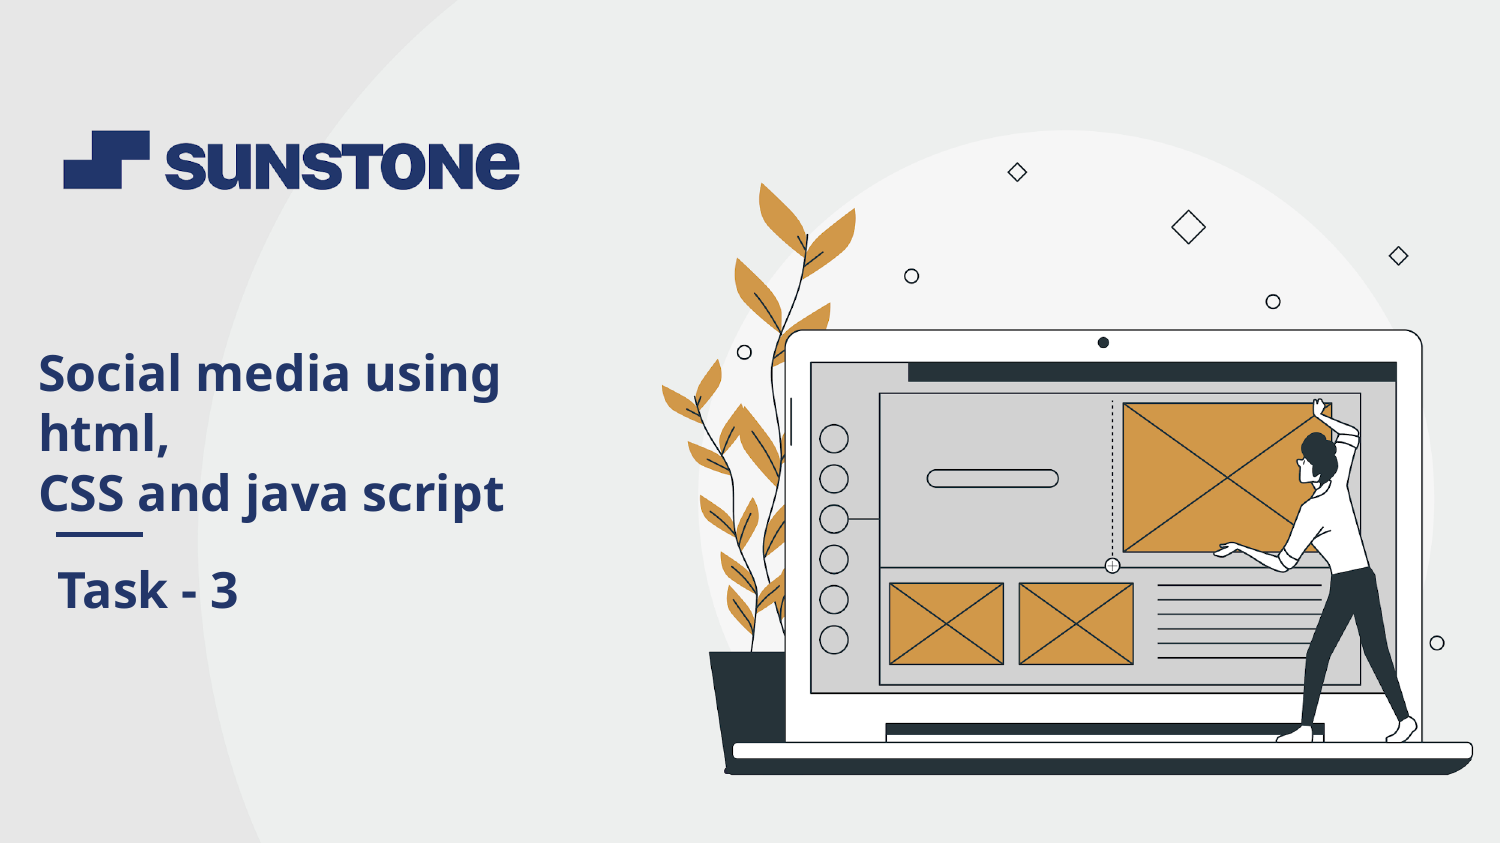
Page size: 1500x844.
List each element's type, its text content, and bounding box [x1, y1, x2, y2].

list Social media using html, CSS and java script [23, 334, 649, 506]
picture [0, 0, 1500, 843]
list Task - 3 [42, 551, 649, 624]
